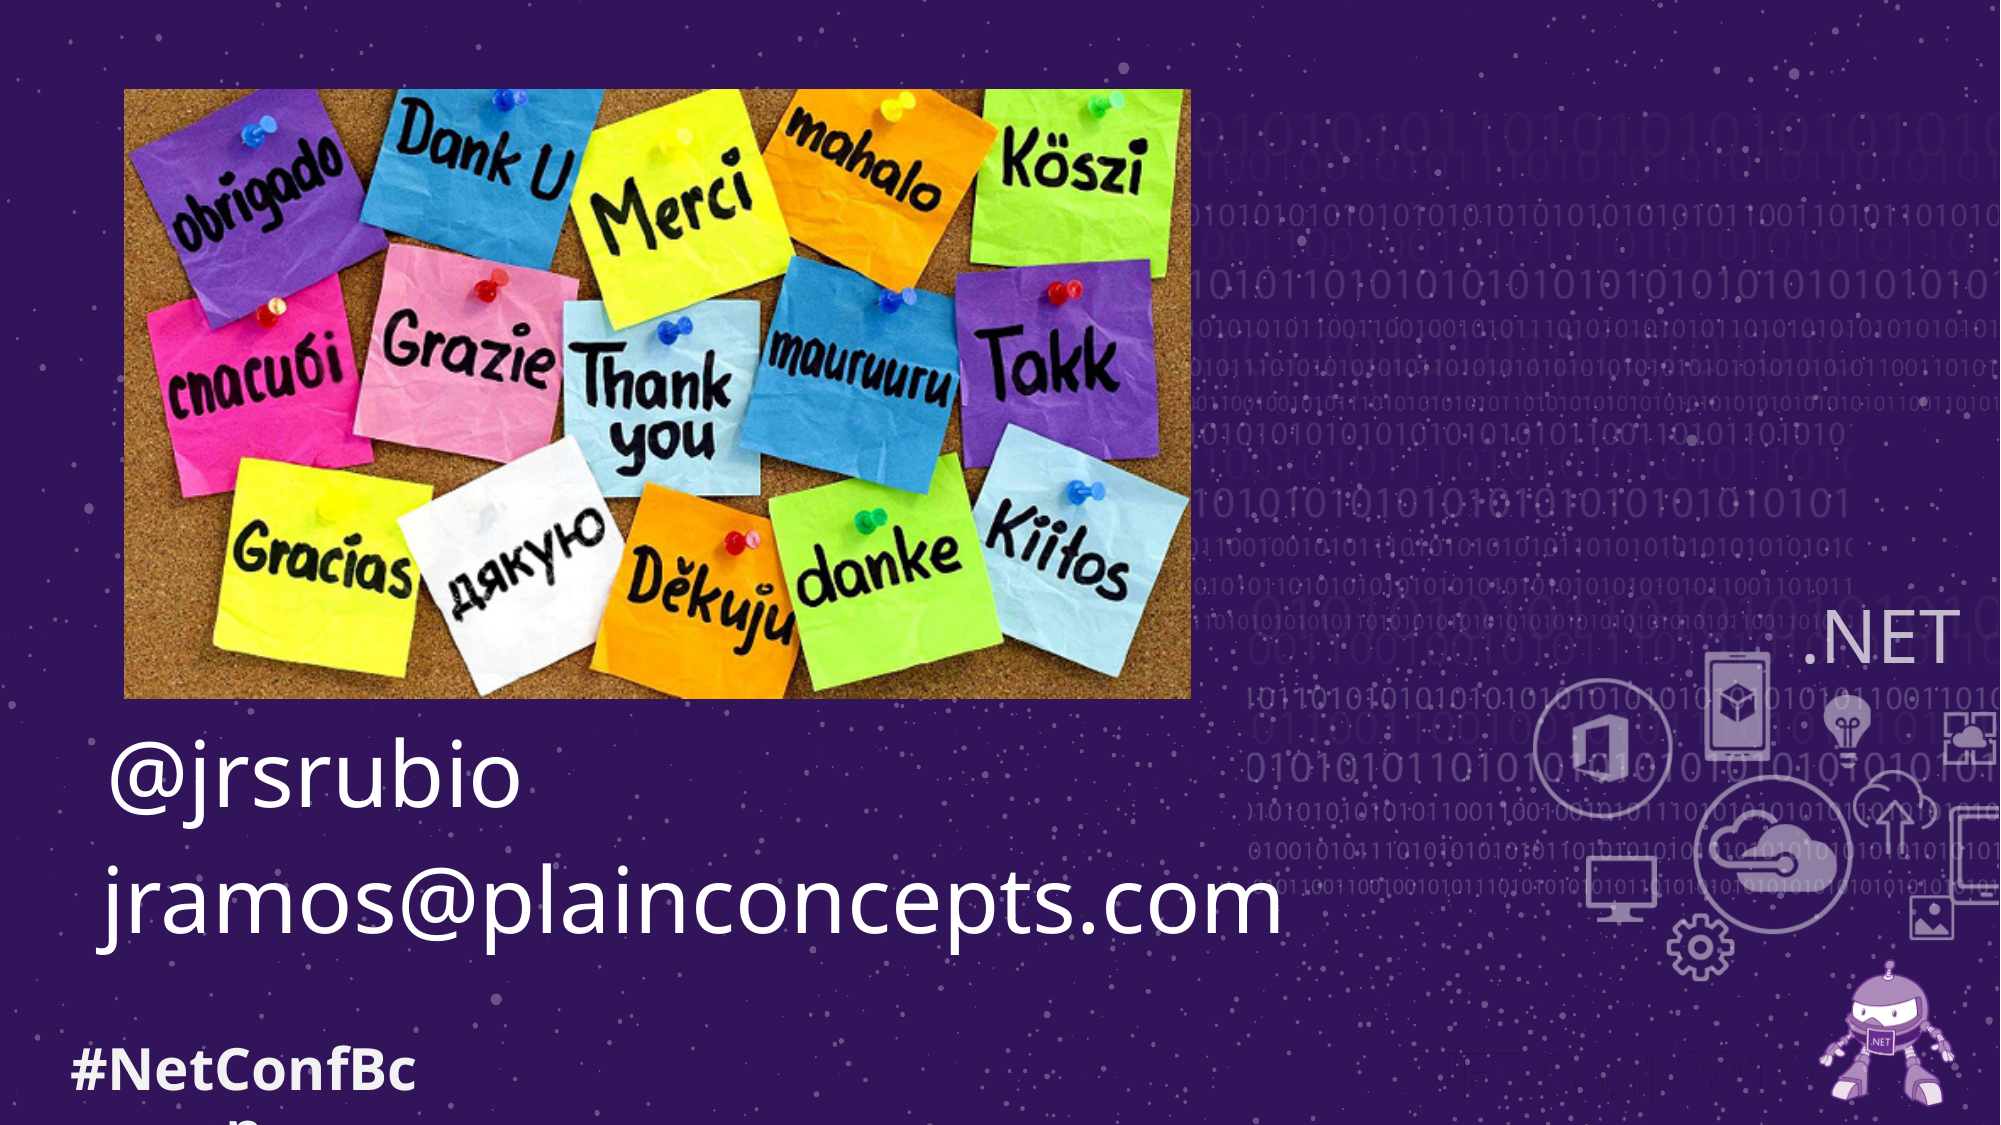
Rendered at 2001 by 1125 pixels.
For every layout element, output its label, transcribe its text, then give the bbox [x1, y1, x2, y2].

picture [1, 0, 1999, 1125]
text_box jramos@plainconcepts.com [86, 834, 1303, 960]
text_box @jrsrubio [91, 708, 540, 833]
